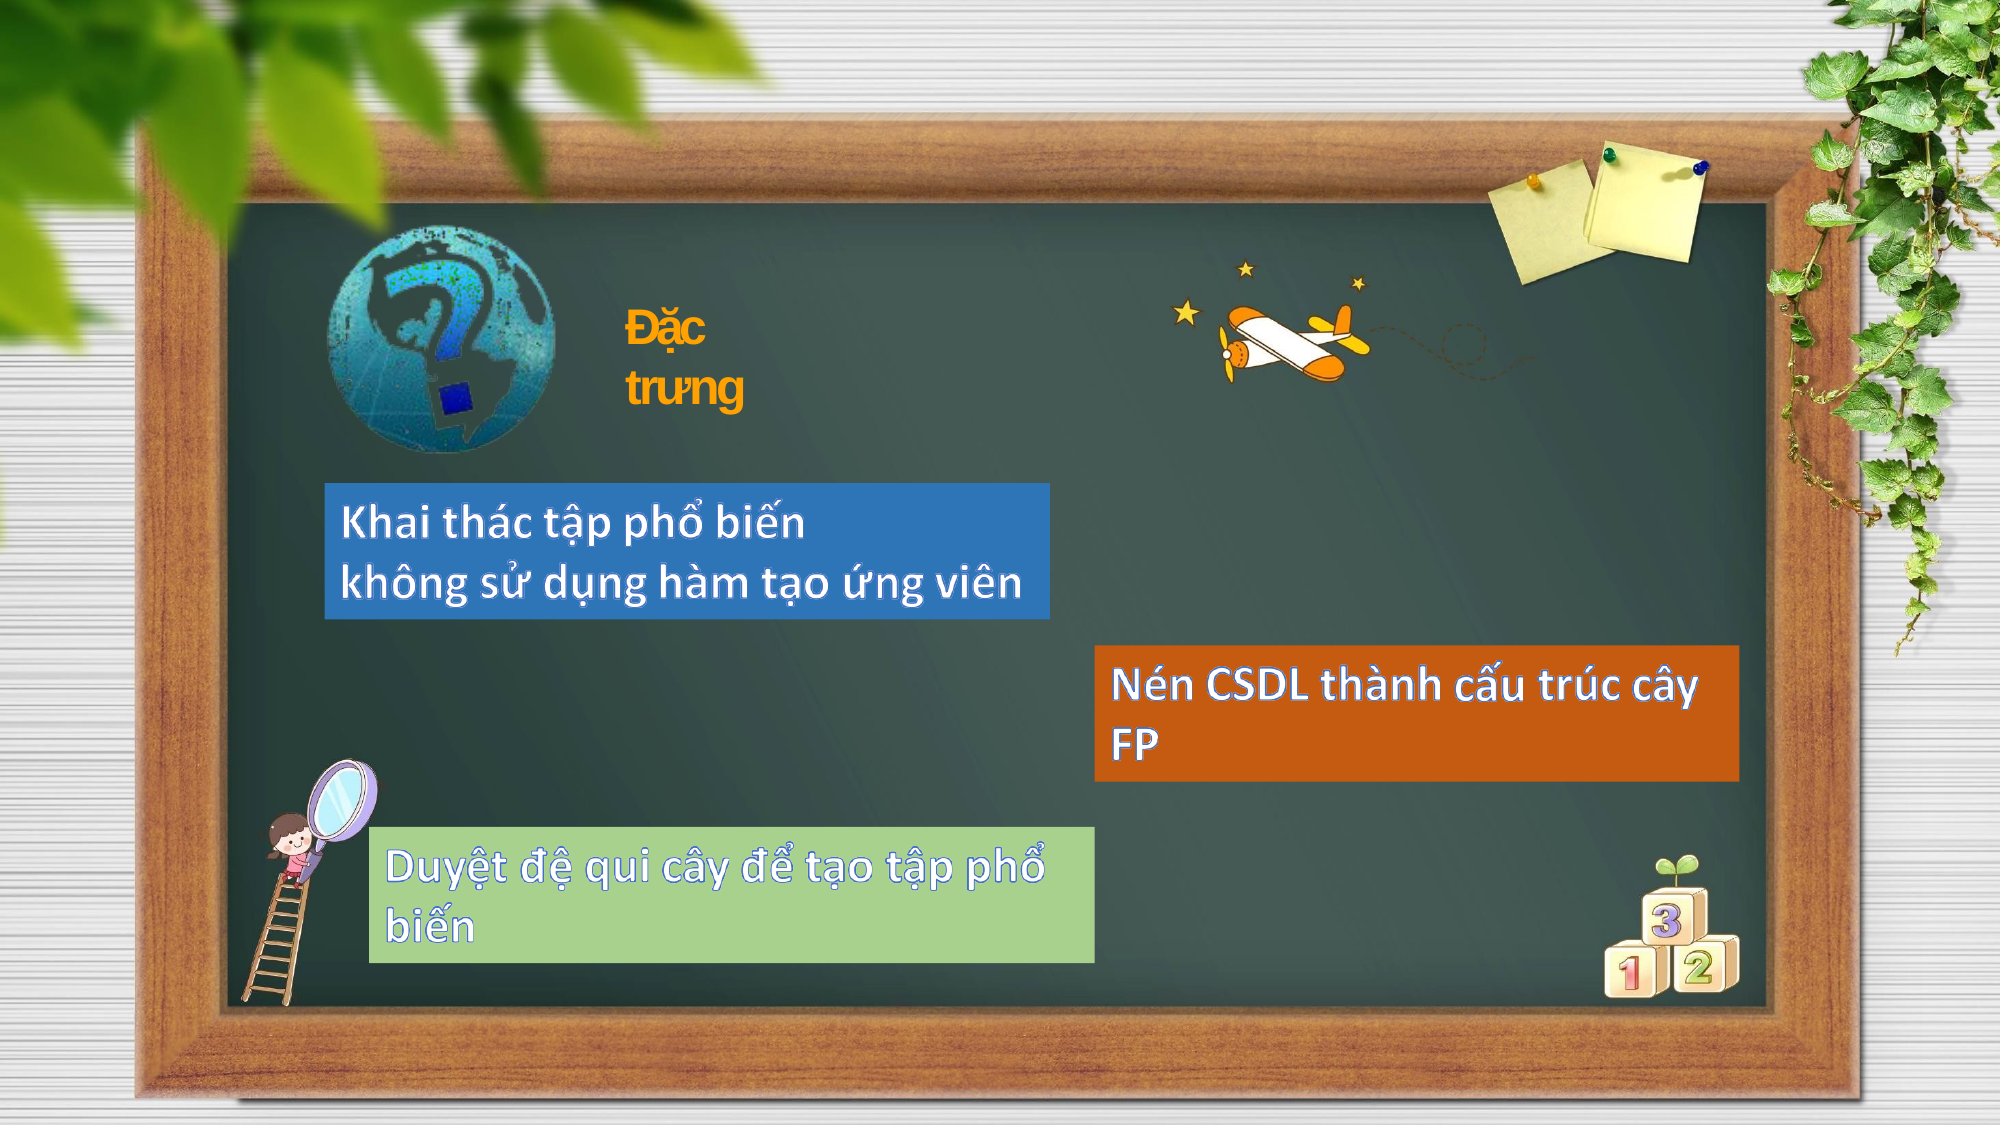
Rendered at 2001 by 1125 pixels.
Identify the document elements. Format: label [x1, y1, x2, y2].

text_box [0, 0, 2000, 1125]
text_box [324, 482, 1740, 964]
